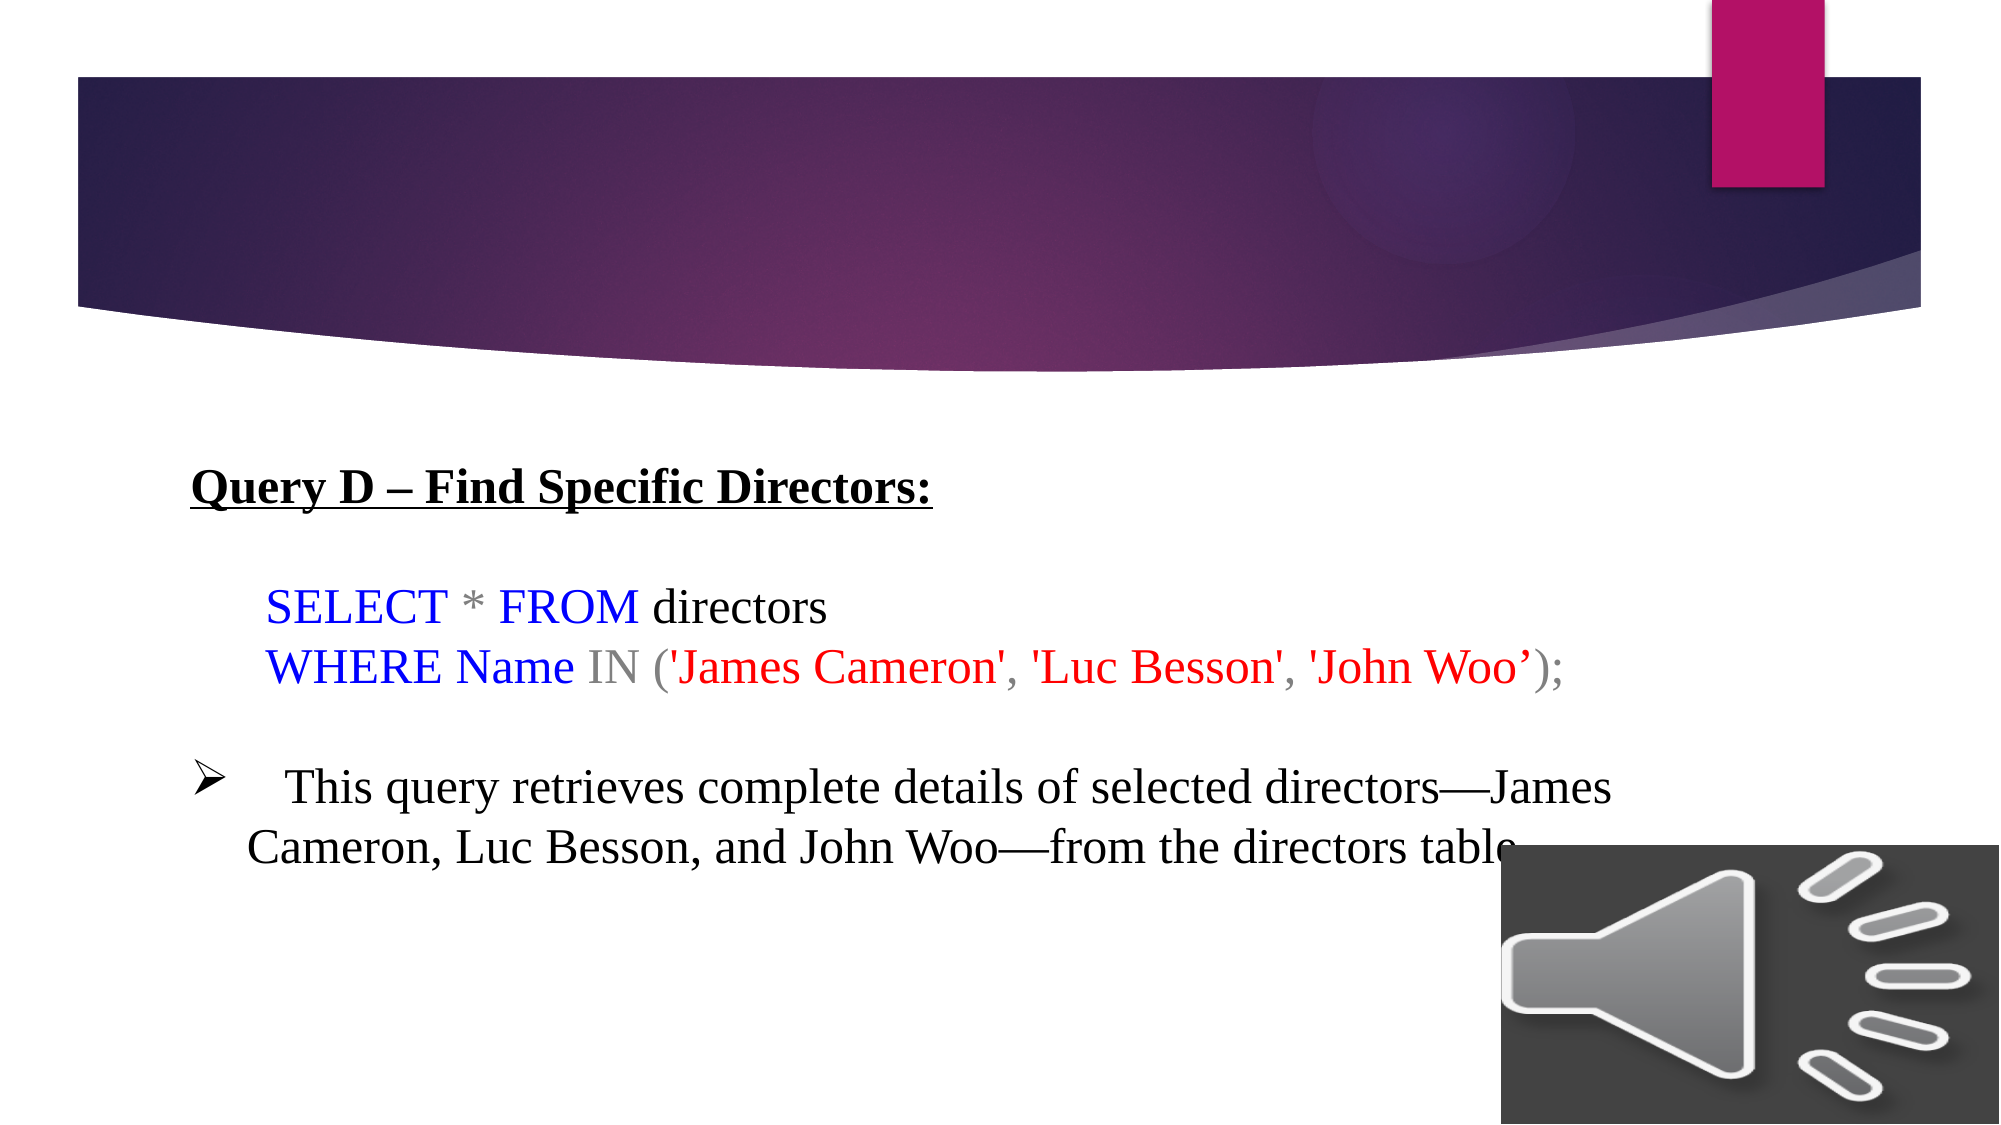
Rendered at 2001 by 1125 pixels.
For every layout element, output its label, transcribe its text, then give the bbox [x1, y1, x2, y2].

text_box Query D – Find Specific Directors: SELECT * FROM directors WHERE Name IN ('James Cameron', 'Luc Besson', 'John Woo’); This query retrieves complete details of selected directors—James Cameron, Luc Besson, and John Woo—from the directors table. [175, 446, 1686, 1121]
picture [1499, 843, 2000, 1125]
